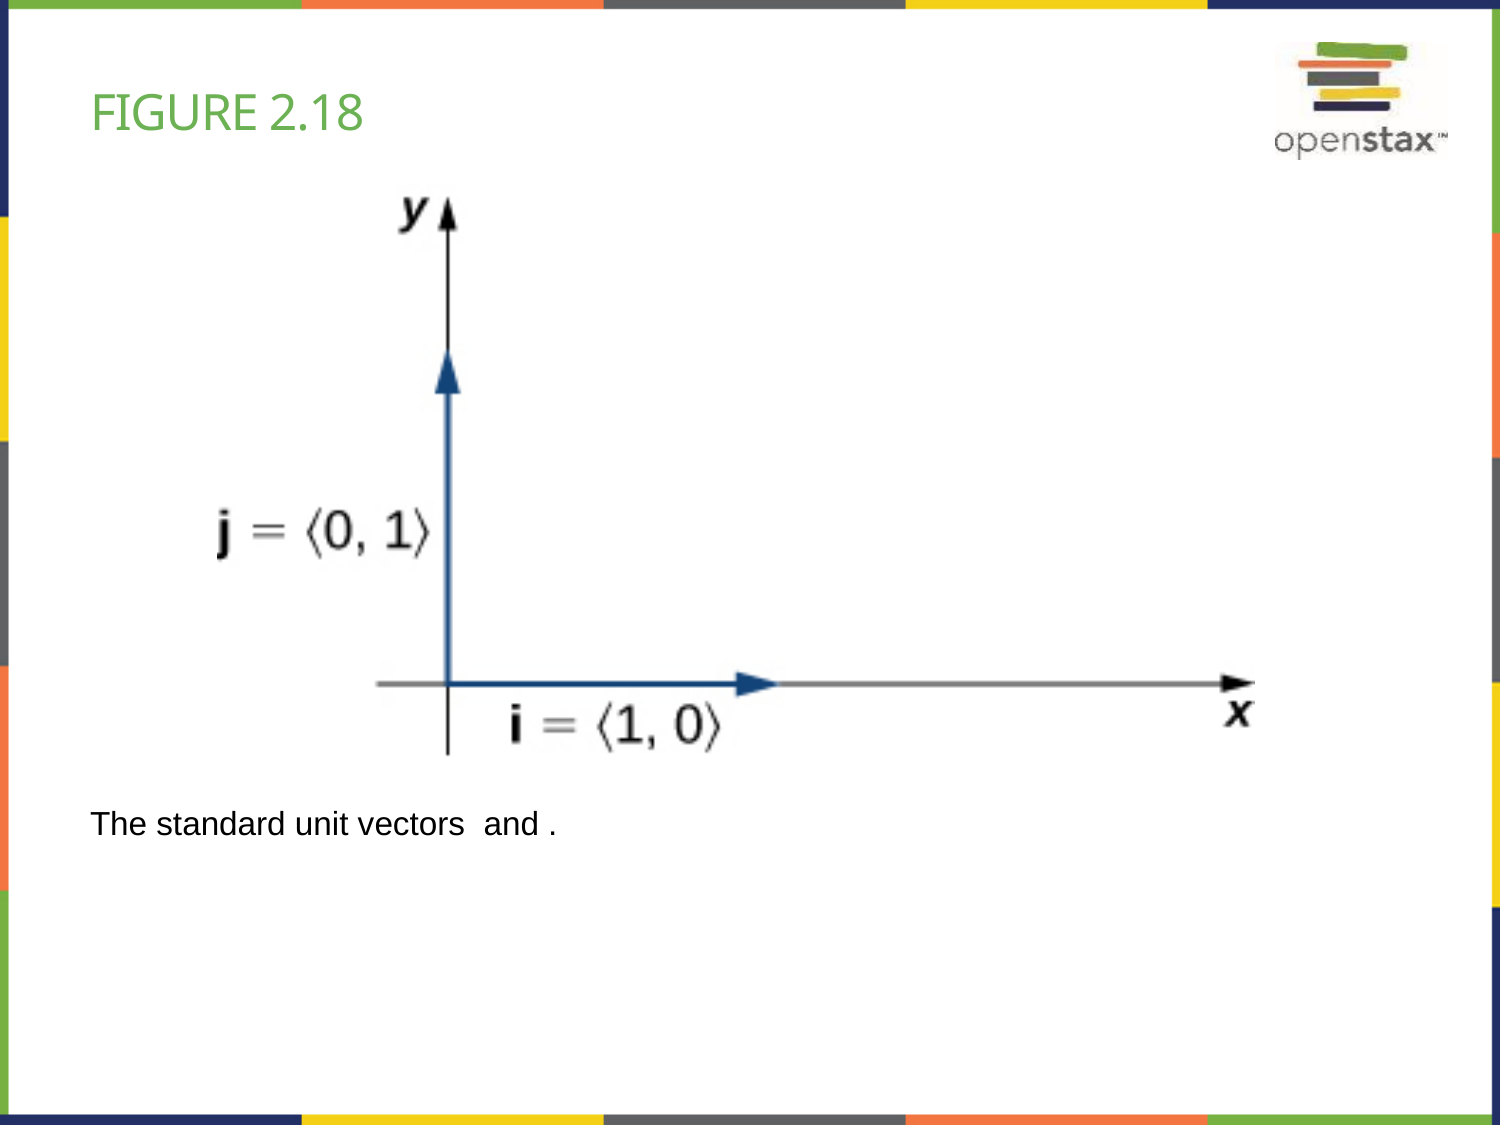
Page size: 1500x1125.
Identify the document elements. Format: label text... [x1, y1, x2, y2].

picture [0, 0, 1500, 1125]
title Figure 2.18 [75, 39, 1275, 148]
